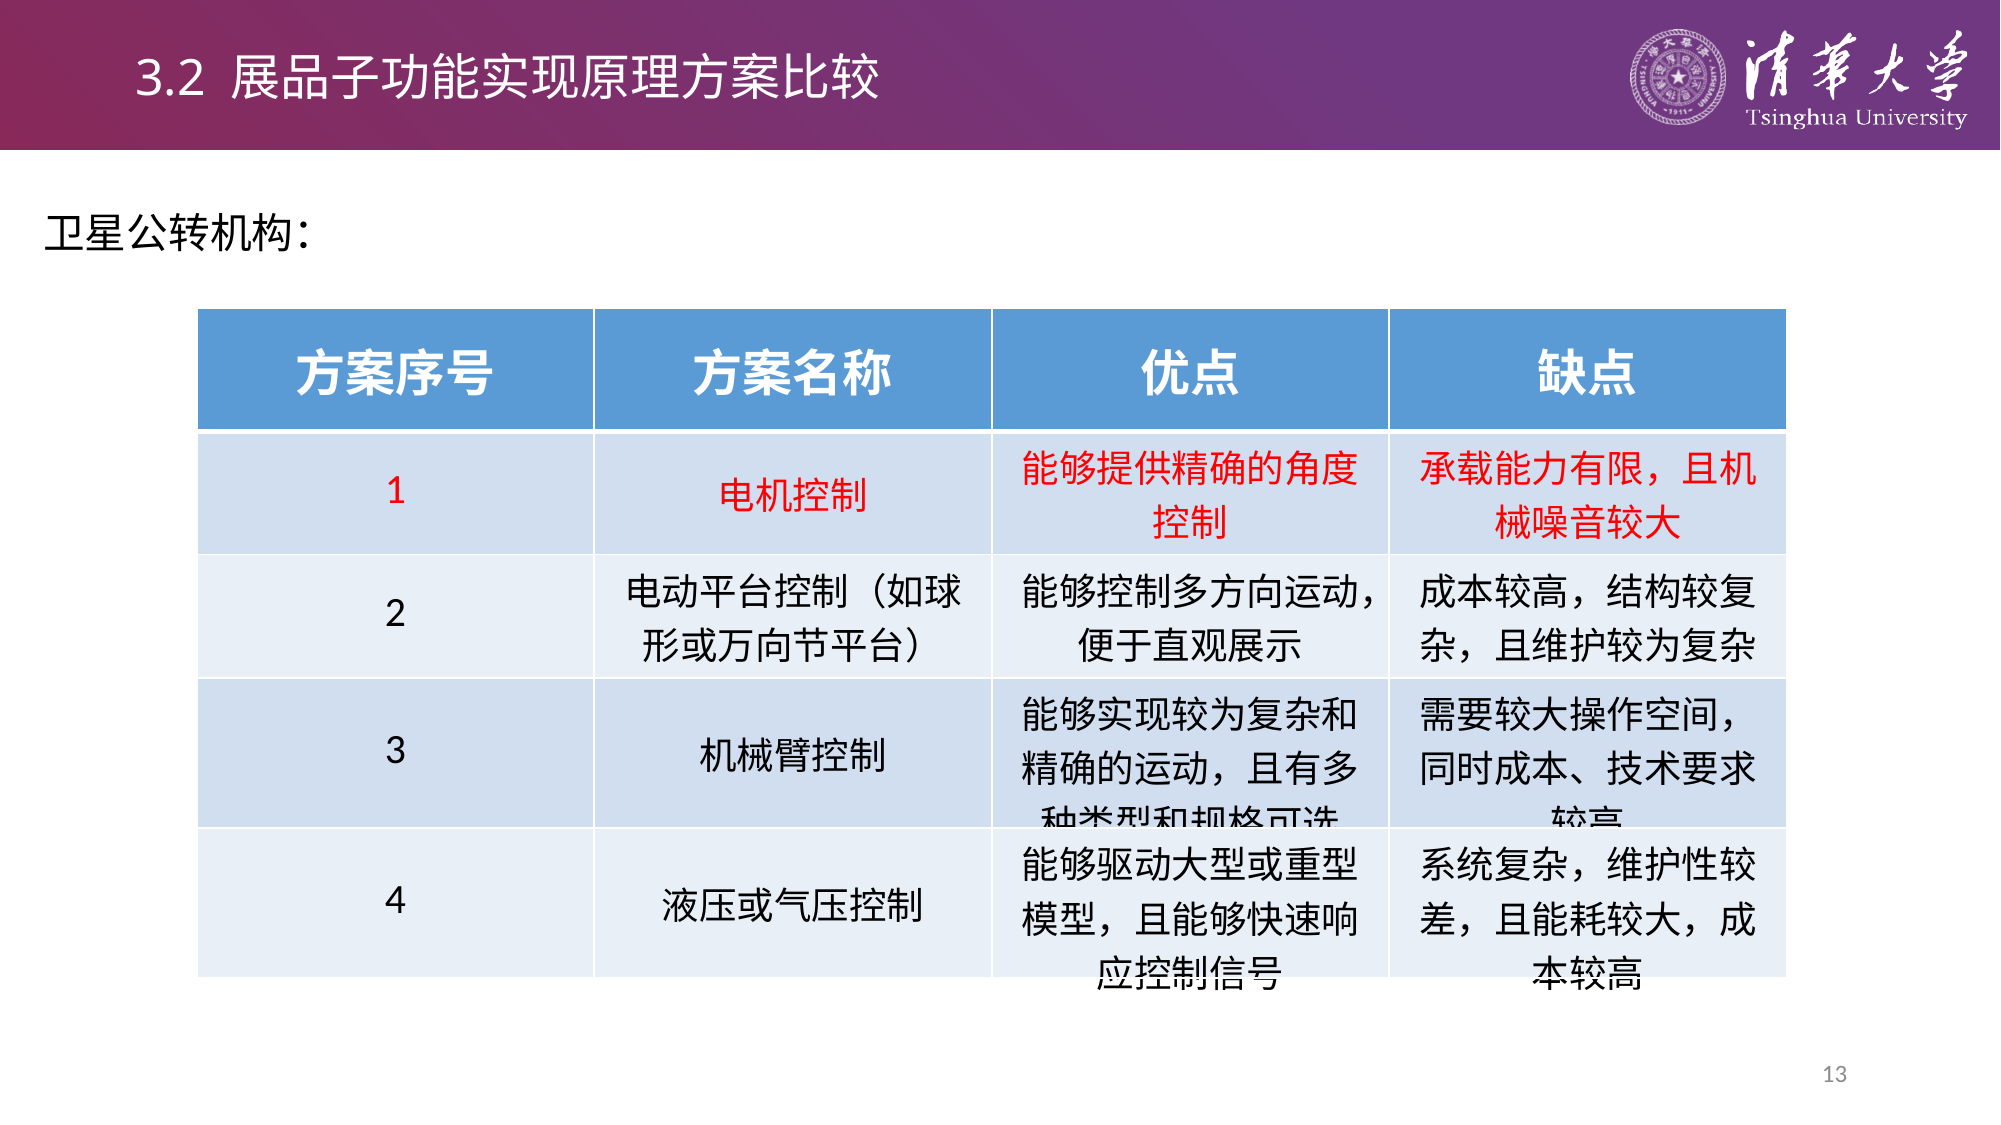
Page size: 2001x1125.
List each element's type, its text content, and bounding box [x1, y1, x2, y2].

table_cell 液压或气压控制 [595, 829, 991, 977]
table_cell 2 [198, 555, 593, 677]
text_box [0, 0, 2000, 151]
table_cell 能够驱动大型或重型模型，且能够快速响应控制信号 [993, 829, 1388, 977]
table_cell 能够实现较为复杂和精确的运动，且有多种类型和规格可选 [993, 679, 1388, 827]
table_cell 系统复杂，维护性较差，且能耗较大，成本较高 [1390, 829, 1786, 977]
text_box 3.2 展品子功能实现原理方案比较 [120, 37, 1630, 113]
slide_number 13 [1412, 1042, 1863, 1103]
table_header 方案序号 [198, 309, 593, 429]
table_cell 能够提供精确的角度控制 [993, 434, 1388, 554]
table_cell 承载能力有限，且机械噪音较大 [1390, 434, 1786, 554]
table_cell 3 [198, 679, 593, 827]
table_cell 能够控制多方向运动，便于直观展示 [993, 555, 1388, 677]
table_cell 电动平台控制（如球形或万向节平台） [595, 555, 991, 677]
table_header 优点 [993, 309, 1388, 429]
table_cell 成本较高，结构较复杂，且维护较为复杂 [1390, 555, 1786, 677]
table_cell 需要较大操作空间，同时成本、技术要求较高 [1390, 679, 1786, 827]
table_cell 4 [198, 829, 593, 977]
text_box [1630, 29, 1968, 130]
table_cell 1 [198, 434, 593, 554]
table_header 缺点 [1390, 309, 1786, 429]
text_box 卫星公转机构： [0, 174, 1738, 265]
table_cell 机械臂控制 [595, 679, 991, 827]
table_header 方案名称 [595, 309, 991, 429]
table_cell 电机控制 [595, 434, 991, 554]
